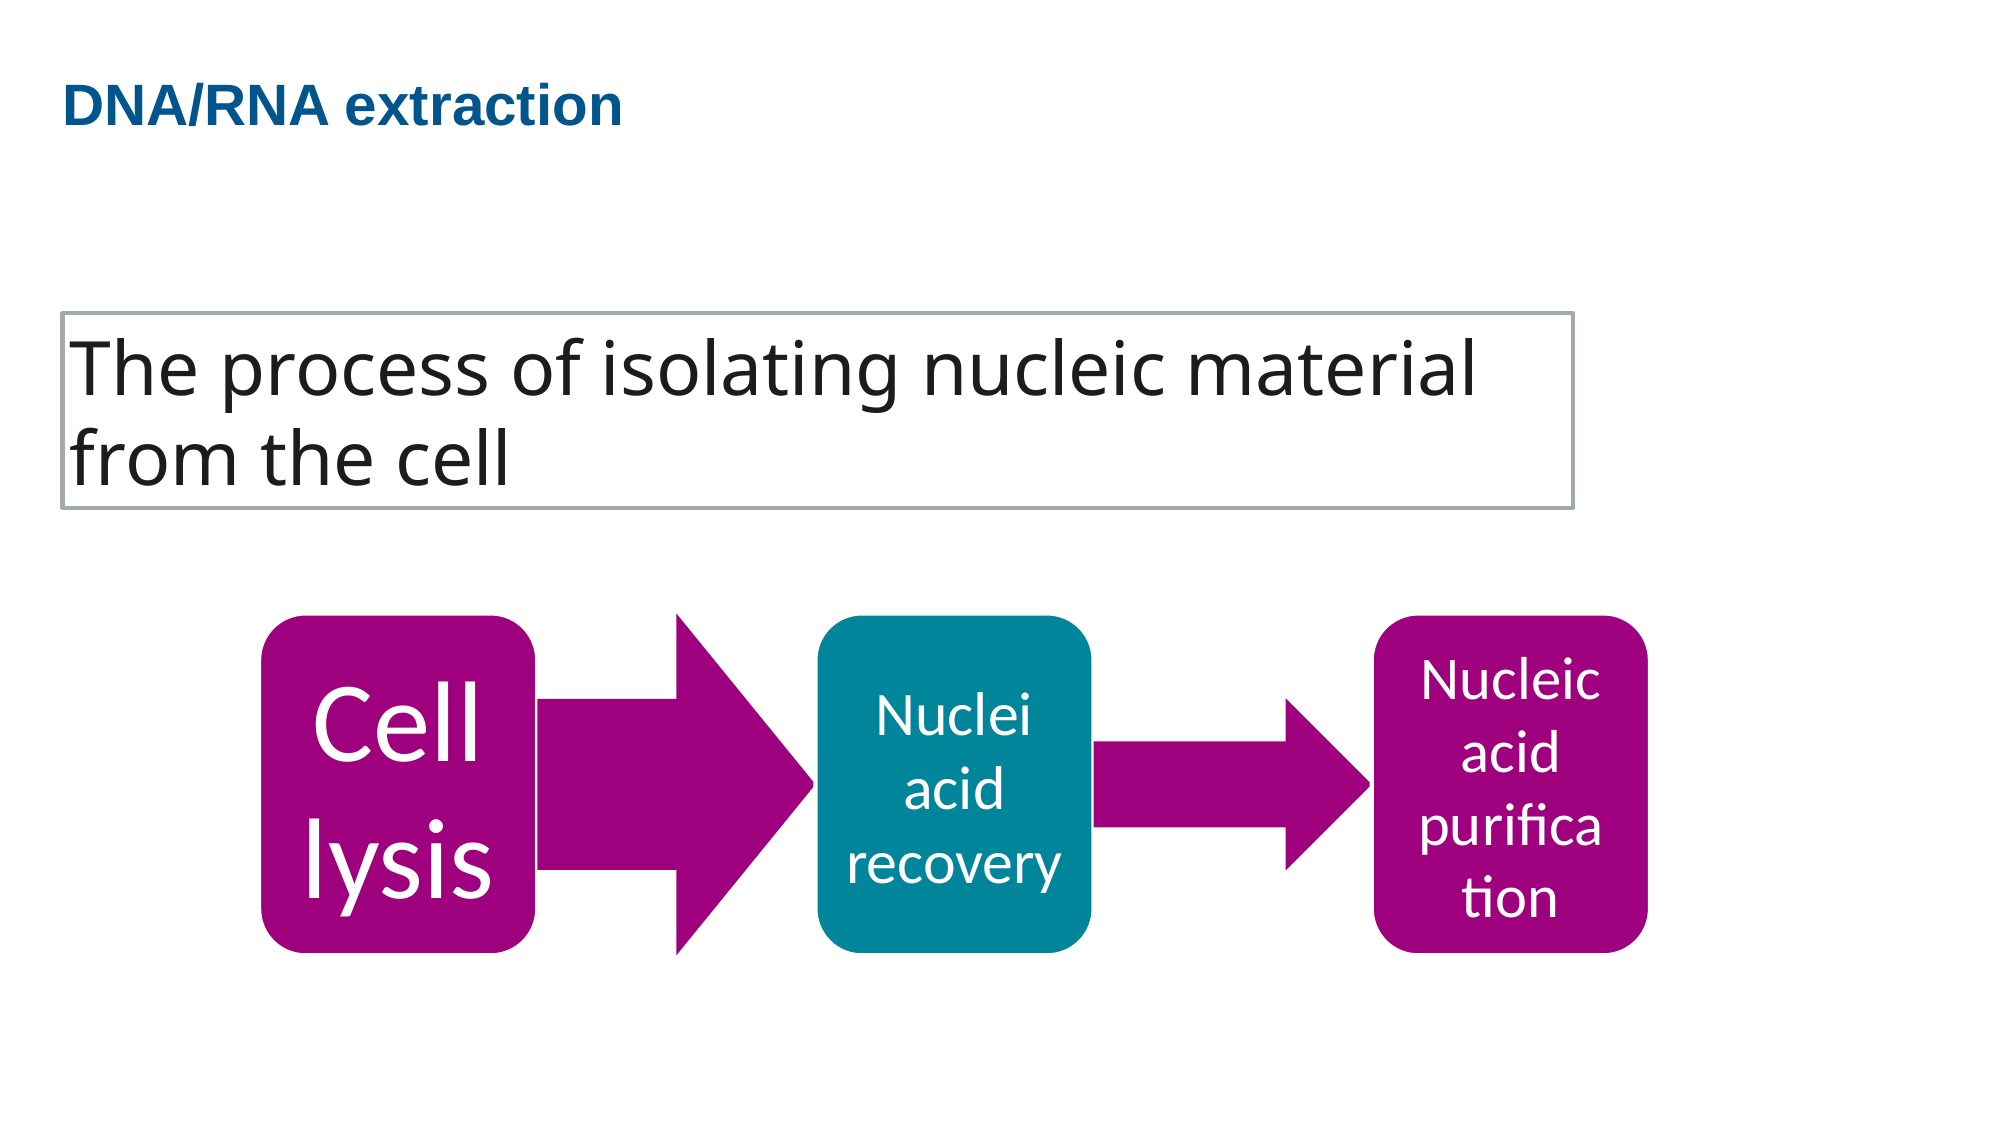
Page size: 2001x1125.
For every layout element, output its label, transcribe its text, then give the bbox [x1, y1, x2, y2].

text_box The process of isolating nucleic material from the cell [60, 311, 1575, 510]
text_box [258, 613, 1651, 956]
title DNA/RNA extraction [61, 66, 1938, 225]
